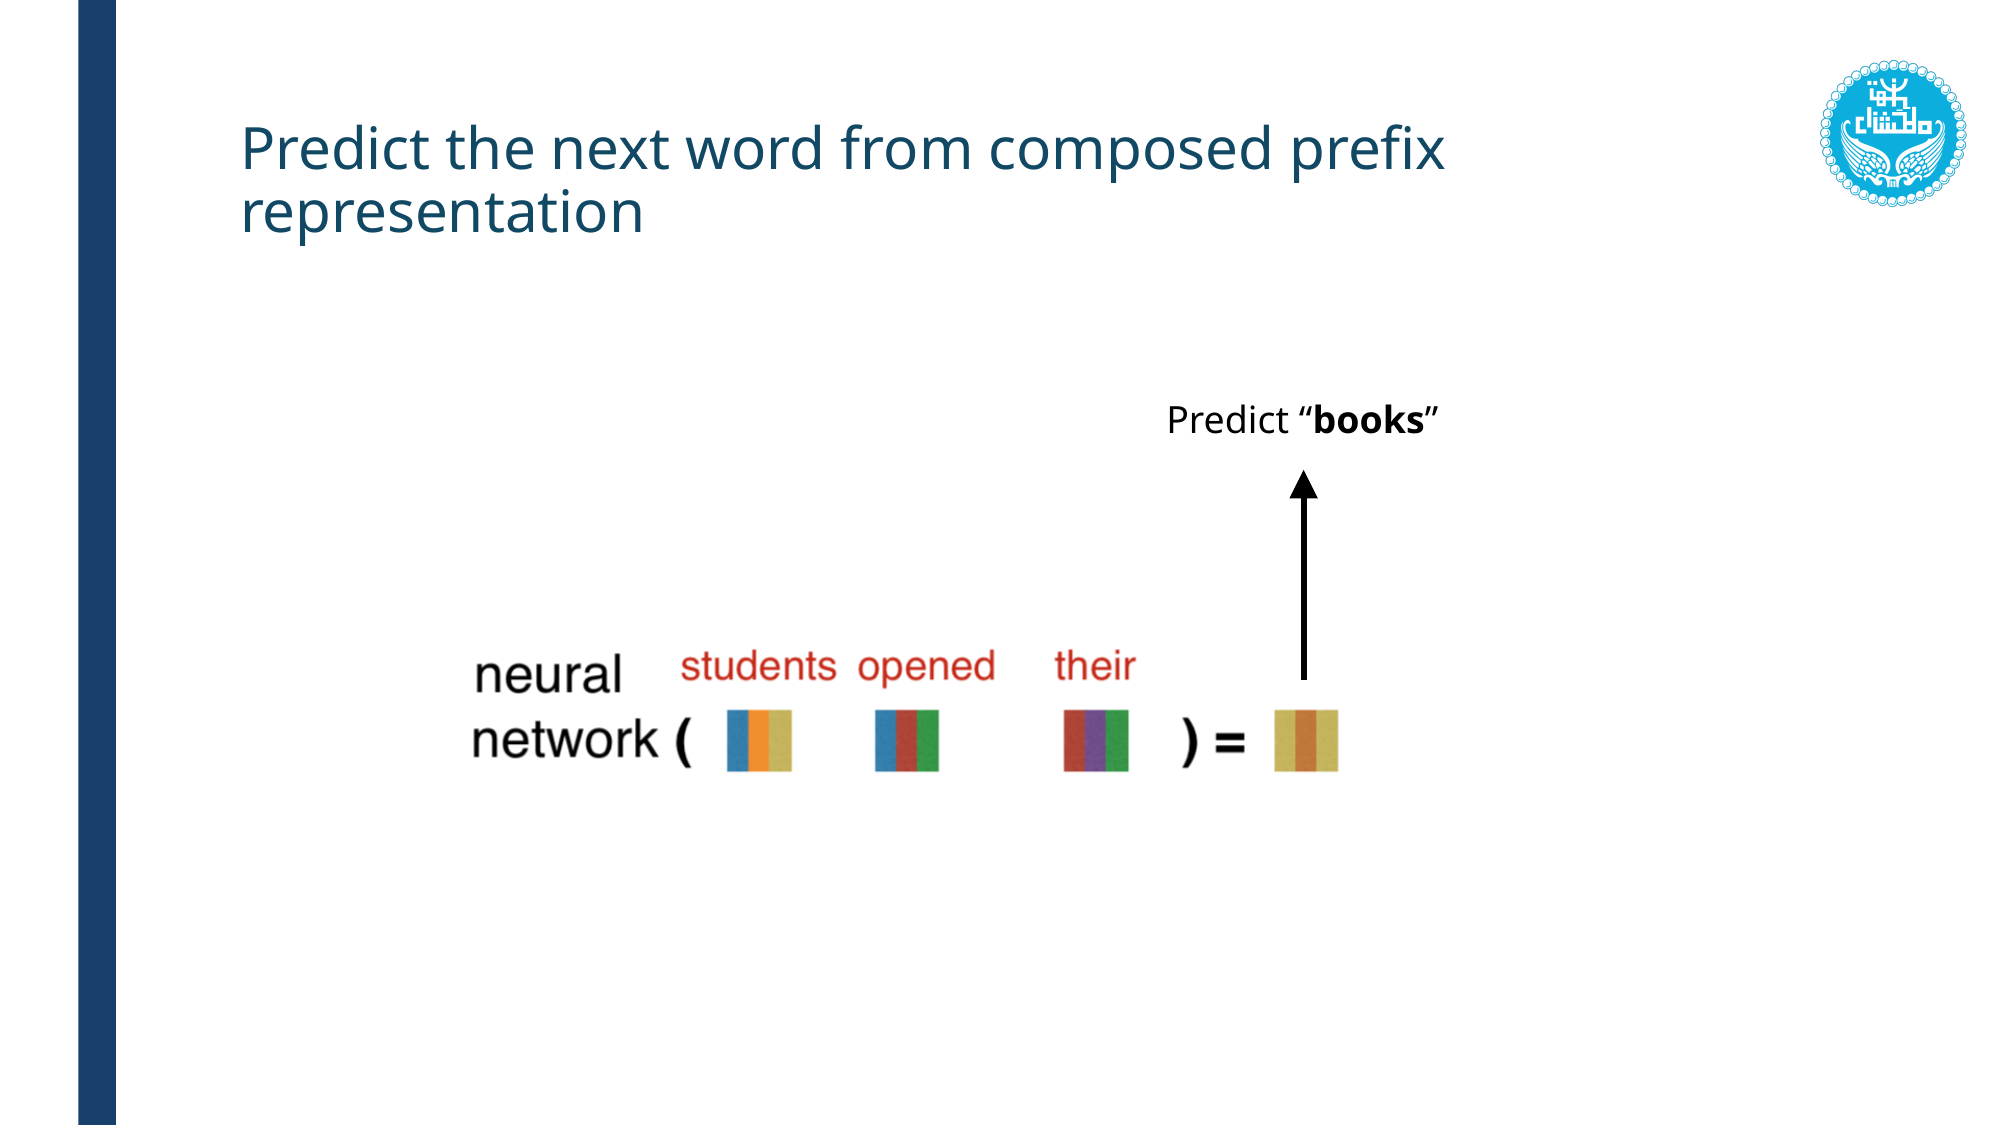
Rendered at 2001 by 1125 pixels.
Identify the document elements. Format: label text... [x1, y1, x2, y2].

picture [439, 603, 1442, 835]
text_box Predict “books” [1151, 388, 1454, 449]
title Predict the next word from composed prefix representation [225, 112, 1800, 357]
picture [1819, 58, 1968, 208]
